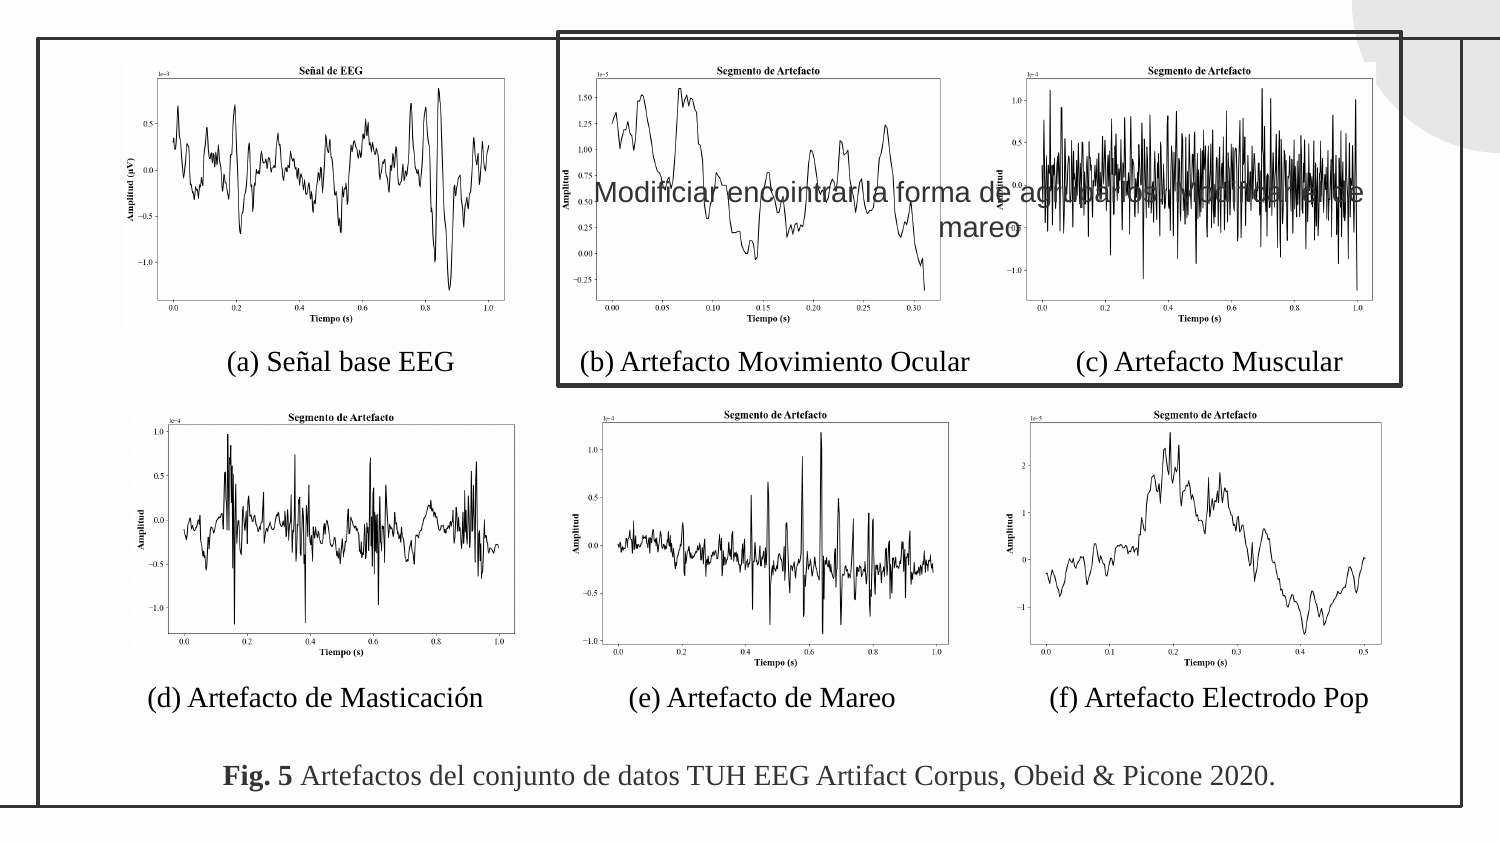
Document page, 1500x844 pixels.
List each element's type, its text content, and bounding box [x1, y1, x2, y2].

text_box (f) Artefacto Electrodo Pop [1017, 671, 1402, 722]
picture [557, 61, 943, 329]
text_box Fig. 5 Artefactos del conjunto de datos TUH EEG Artifact Corpus, Obeid & Picone 2020. [26, 748, 1474, 799]
picture [992, 61, 1377, 329]
picture [133, 405, 519, 673]
text_box Modificiar encointrar la forma de agruparlos. Modificar el de mareo [556, 30, 1403, 388]
text_box (e) Artefacto de Mareo [570, 678, 955, 722]
picture [123, 61, 508, 328]
picture [567, 405, 953, 673]
text_box (d) Artefacto de Masticación [123, 671, 508, 722]
text_box (a) Señal base EEG [148, 335, 533, 385]
picture [1002, 405, 1387, 673]
